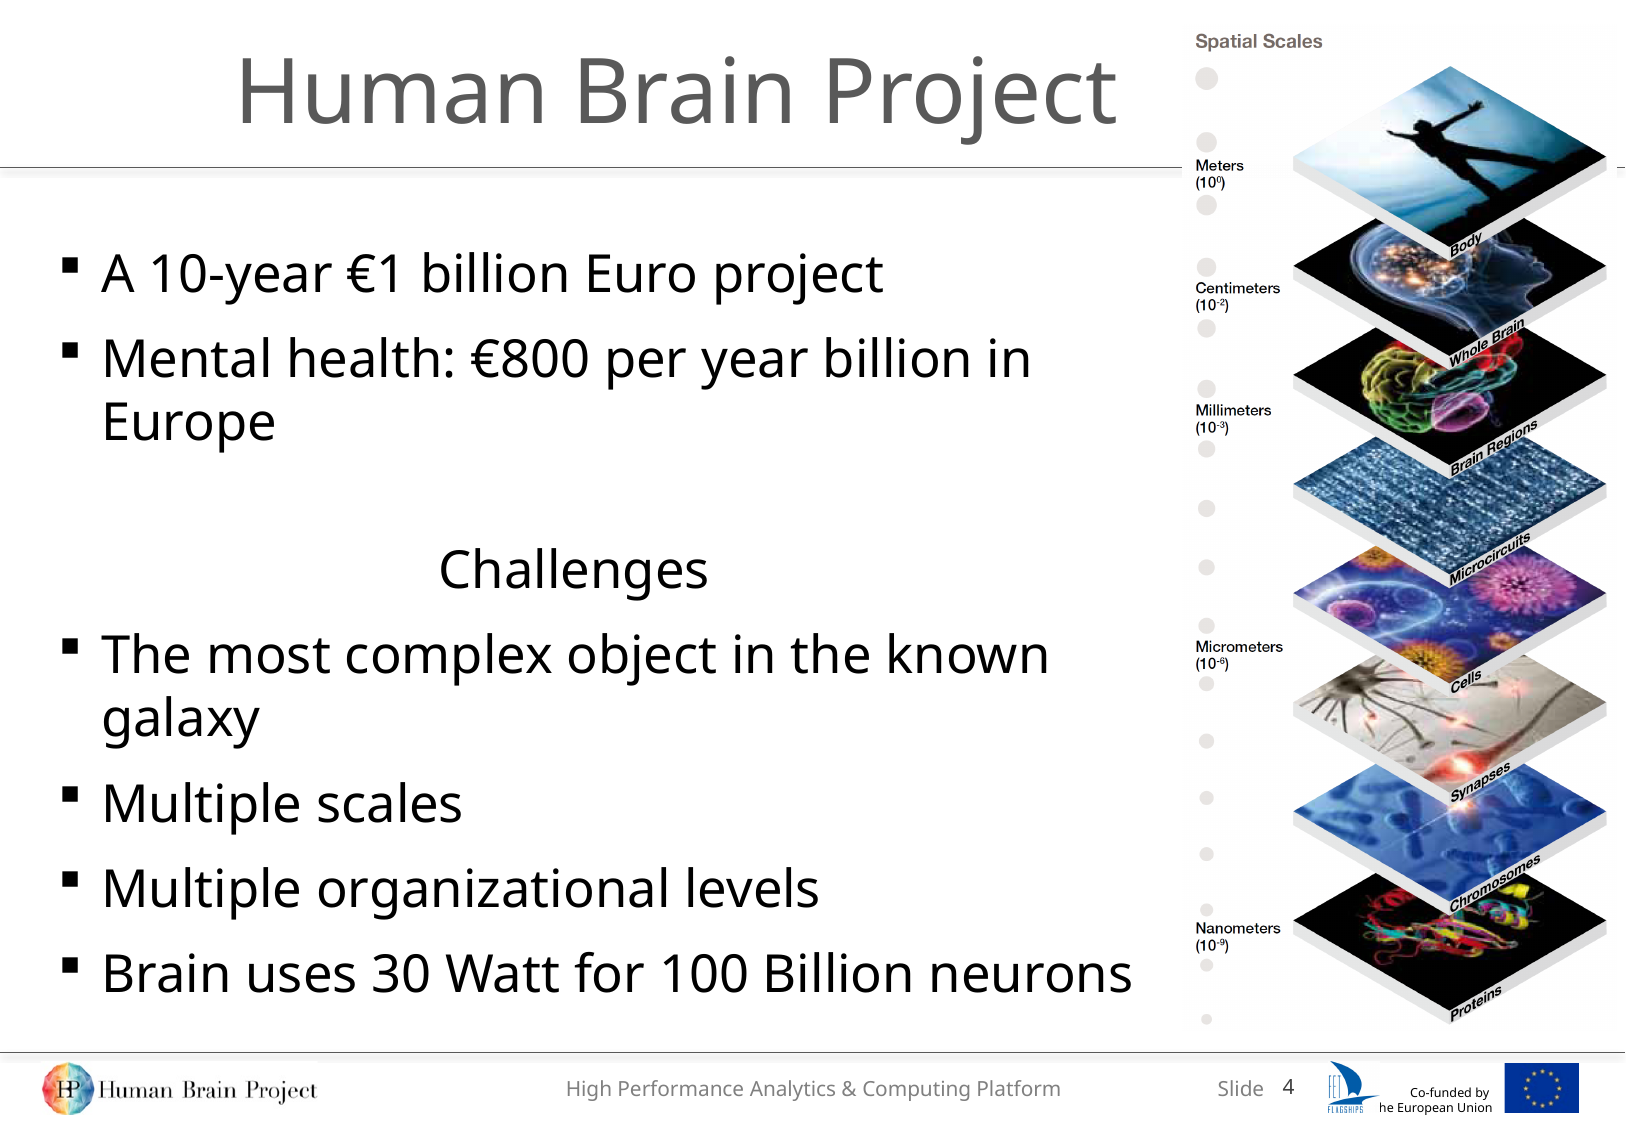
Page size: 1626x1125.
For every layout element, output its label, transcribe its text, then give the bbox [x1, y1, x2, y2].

picture [1328, 1061, 1380, 1113]
picture [1182, 24, 1617, 1031]
slide_number 4 [1247, 1060, 1310, 1115]
list A 10-year €1 billion Euro project Mental health: €800 per year billion in Europe Challenges The most complex object in the known galaxy Multiple scales Multiple organizational levels Brain uses 30 Watt for 100 Billion neurons [43, 232, 1155, 1061]
title Human Brain Project [43, 24, 1181, 150]
